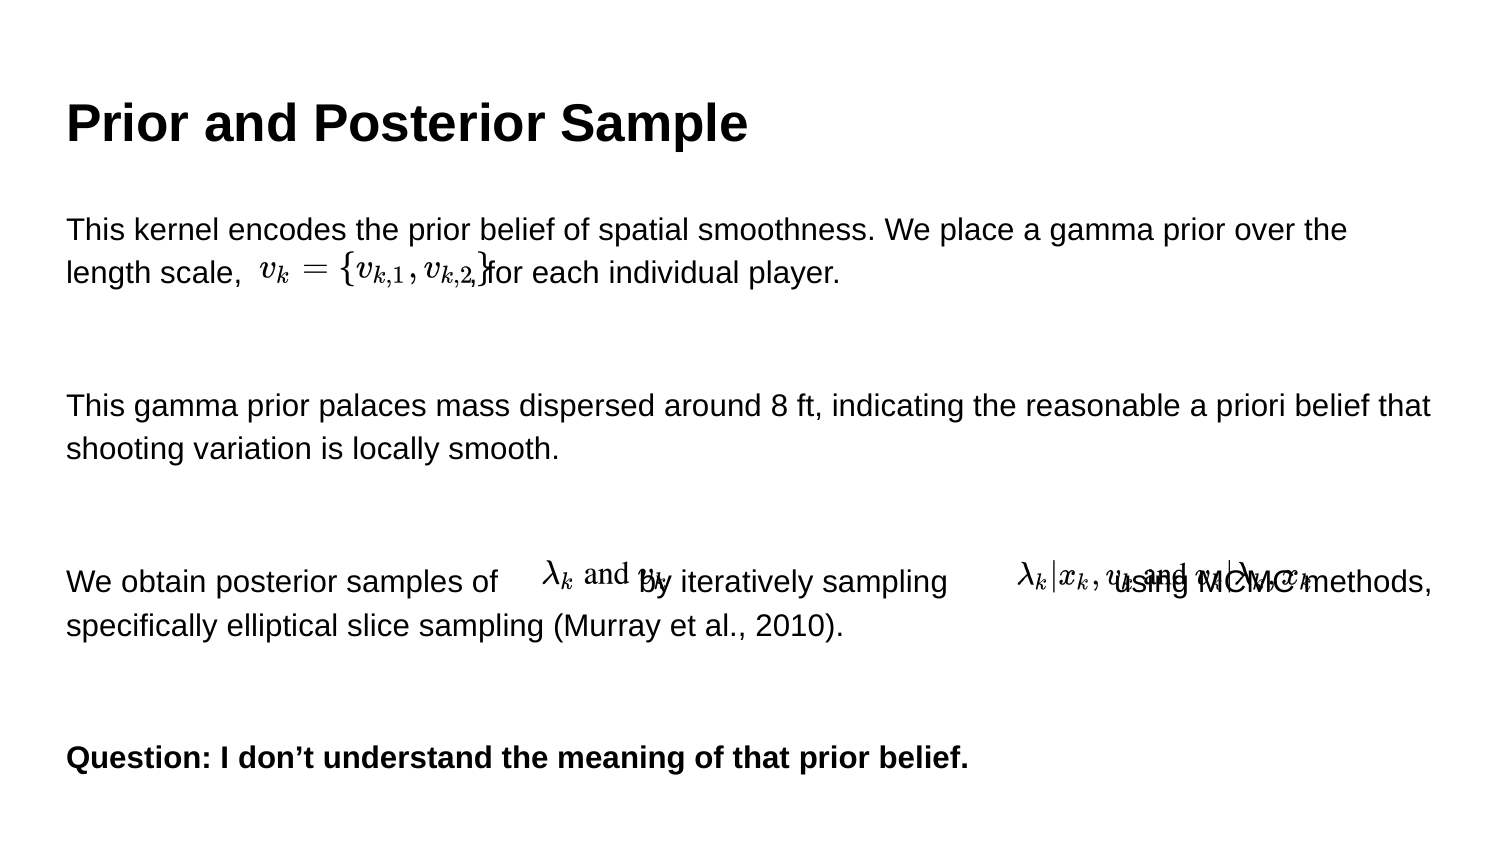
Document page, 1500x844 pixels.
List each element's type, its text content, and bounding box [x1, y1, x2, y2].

list This kernel encodes the prior belief of spatial smoothness. We place a gamma prior over the length scale, , for each individual player. This gamma prior palaces mass dispersed around 8 ft, indicating the reasonable a priori belief that shooting variation is locally smooth. We obtain posterior samples of by iteratively sampling using MCMC methods, specifically elliptical slice sampling (Murray et al., 2010). Question: I don’t understand the meaning of that prior belief. [51, 189, 1449, 810]
picture [259, 248, 493, 291]
title Prior and Posterior Sample [51, 72, 1449, 167]
picture [541, 551, 670, 594]
picture [1016, 553, 1315, 596]
